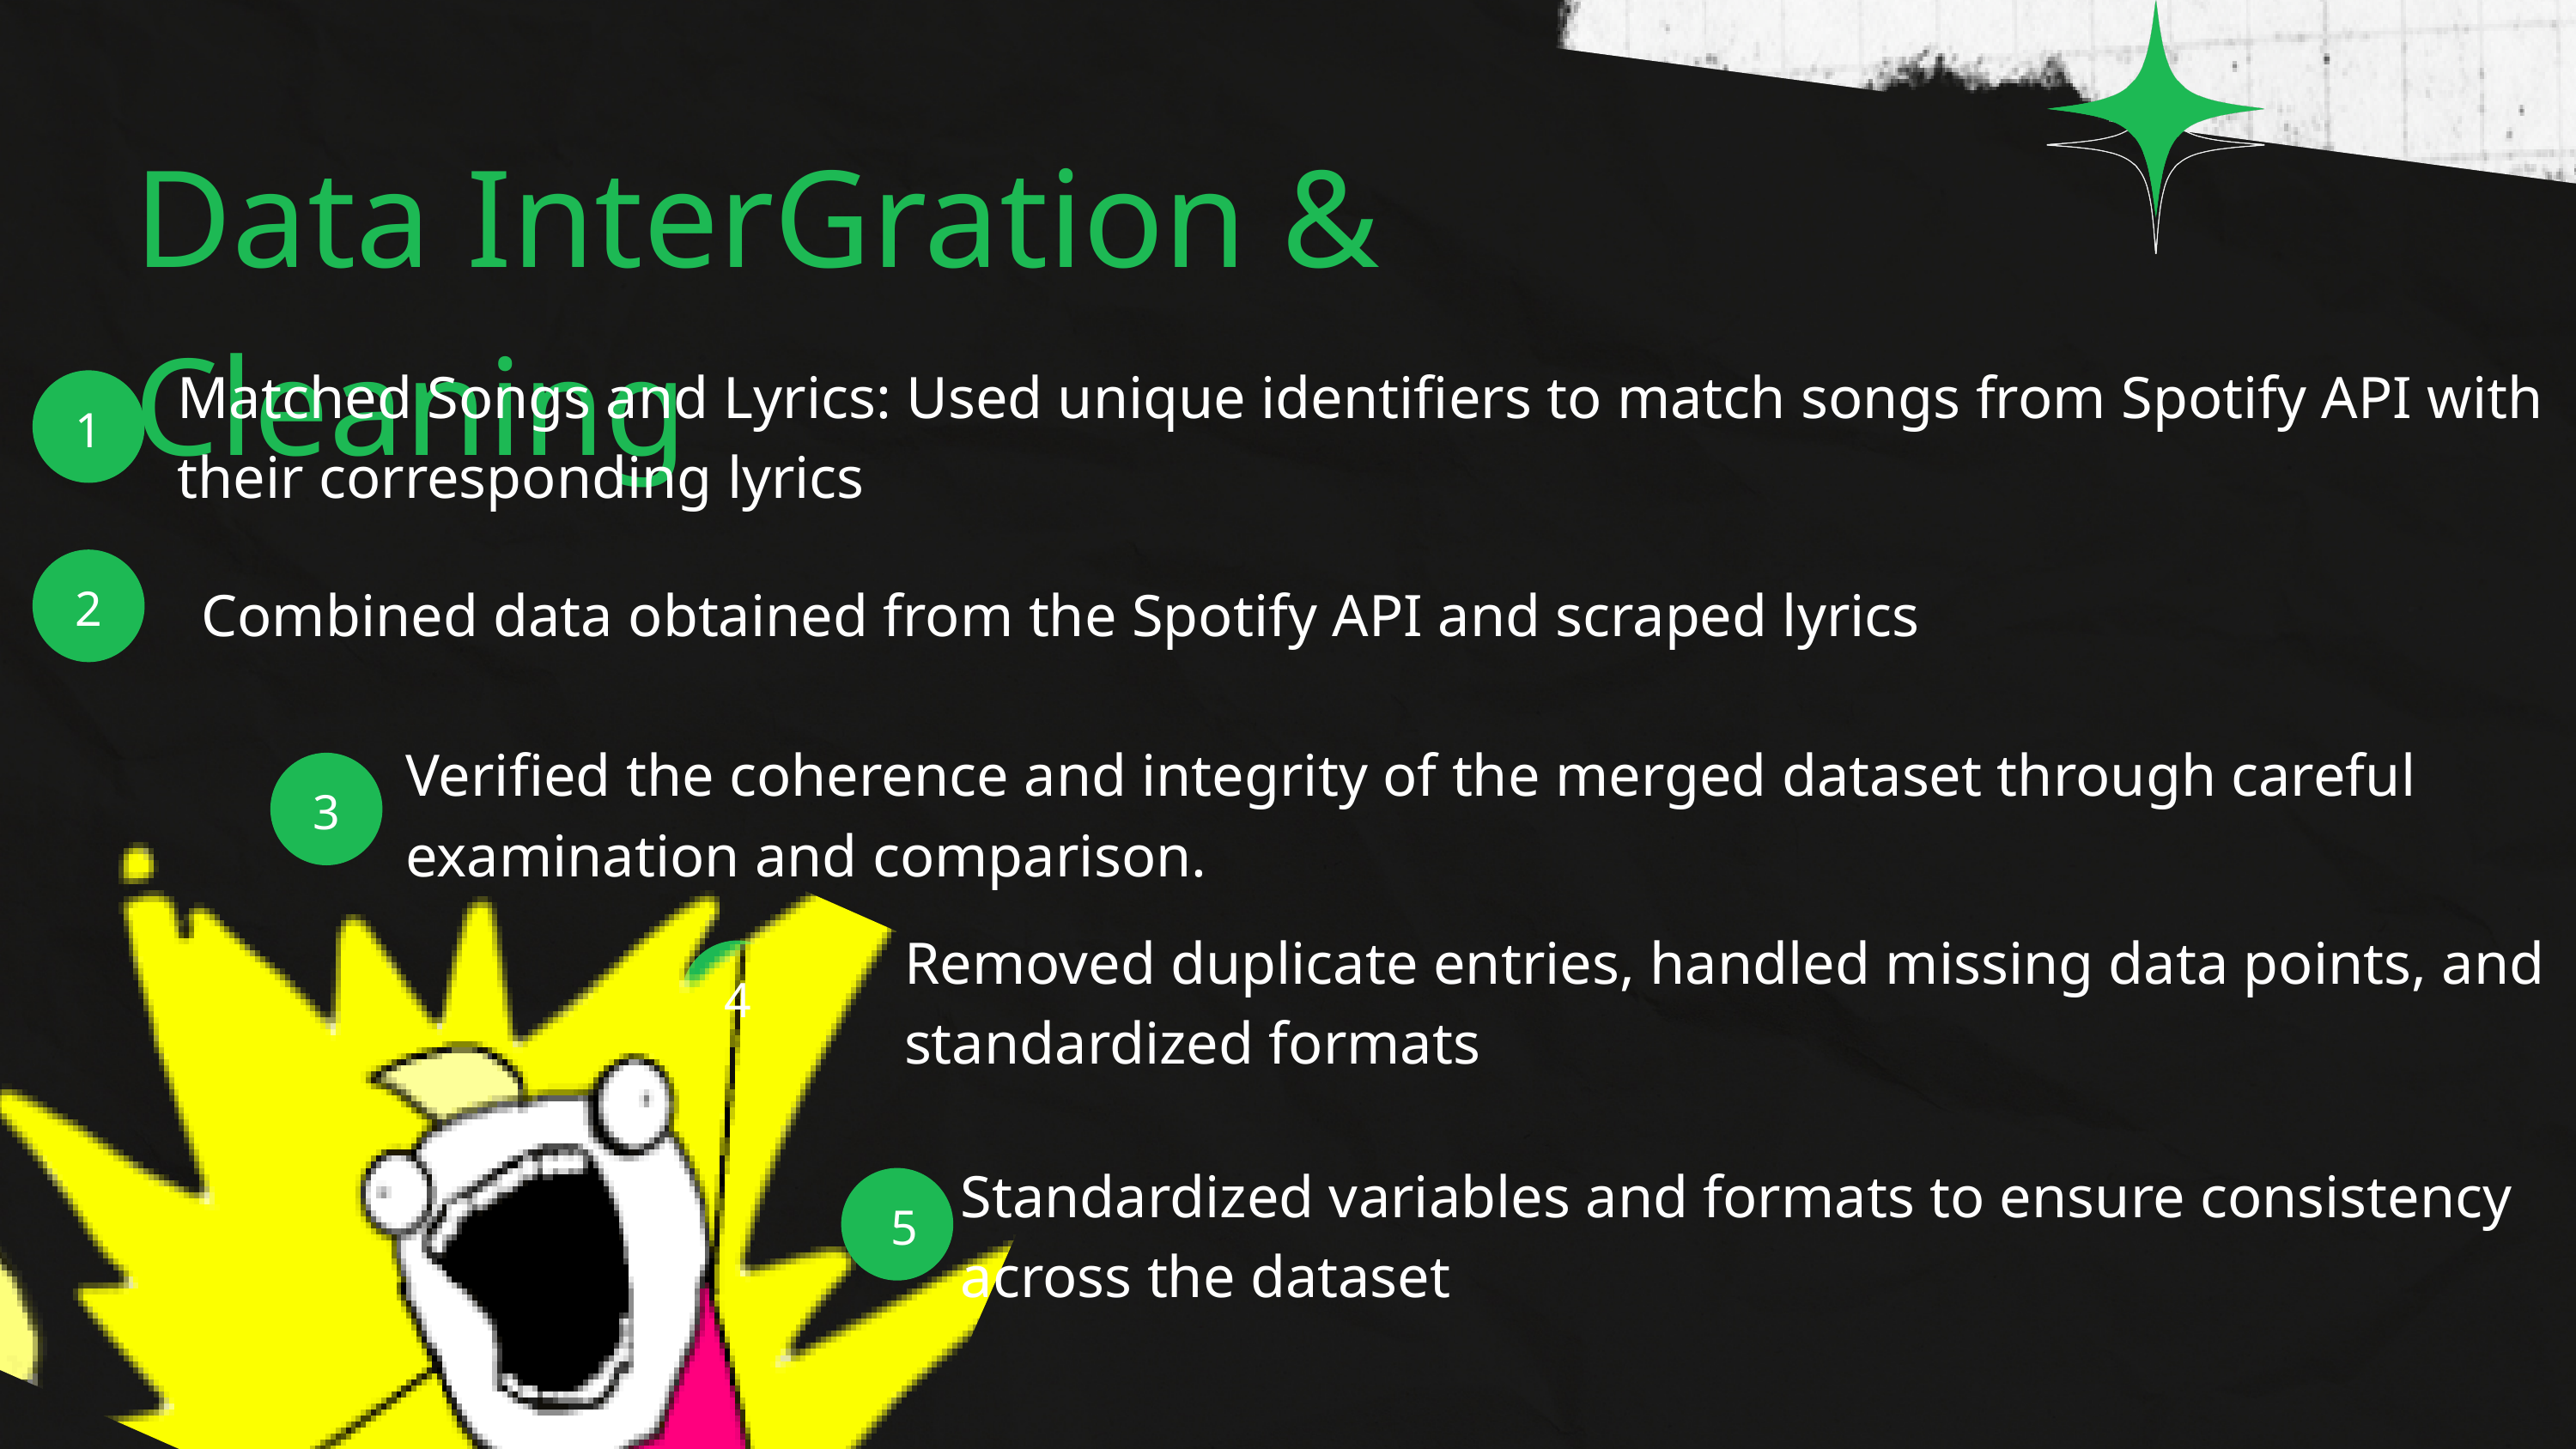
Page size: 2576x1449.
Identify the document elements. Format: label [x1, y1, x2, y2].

text_box [841, 1167, 954, 1281]
text_box [32, 370, 145, 483]
text_box [32, 549, 145, 663]
text_box [270, 752, 383, 866]
text_box [681, 940, 794, 1053]
picture [0, 0, 2576, 1449]
